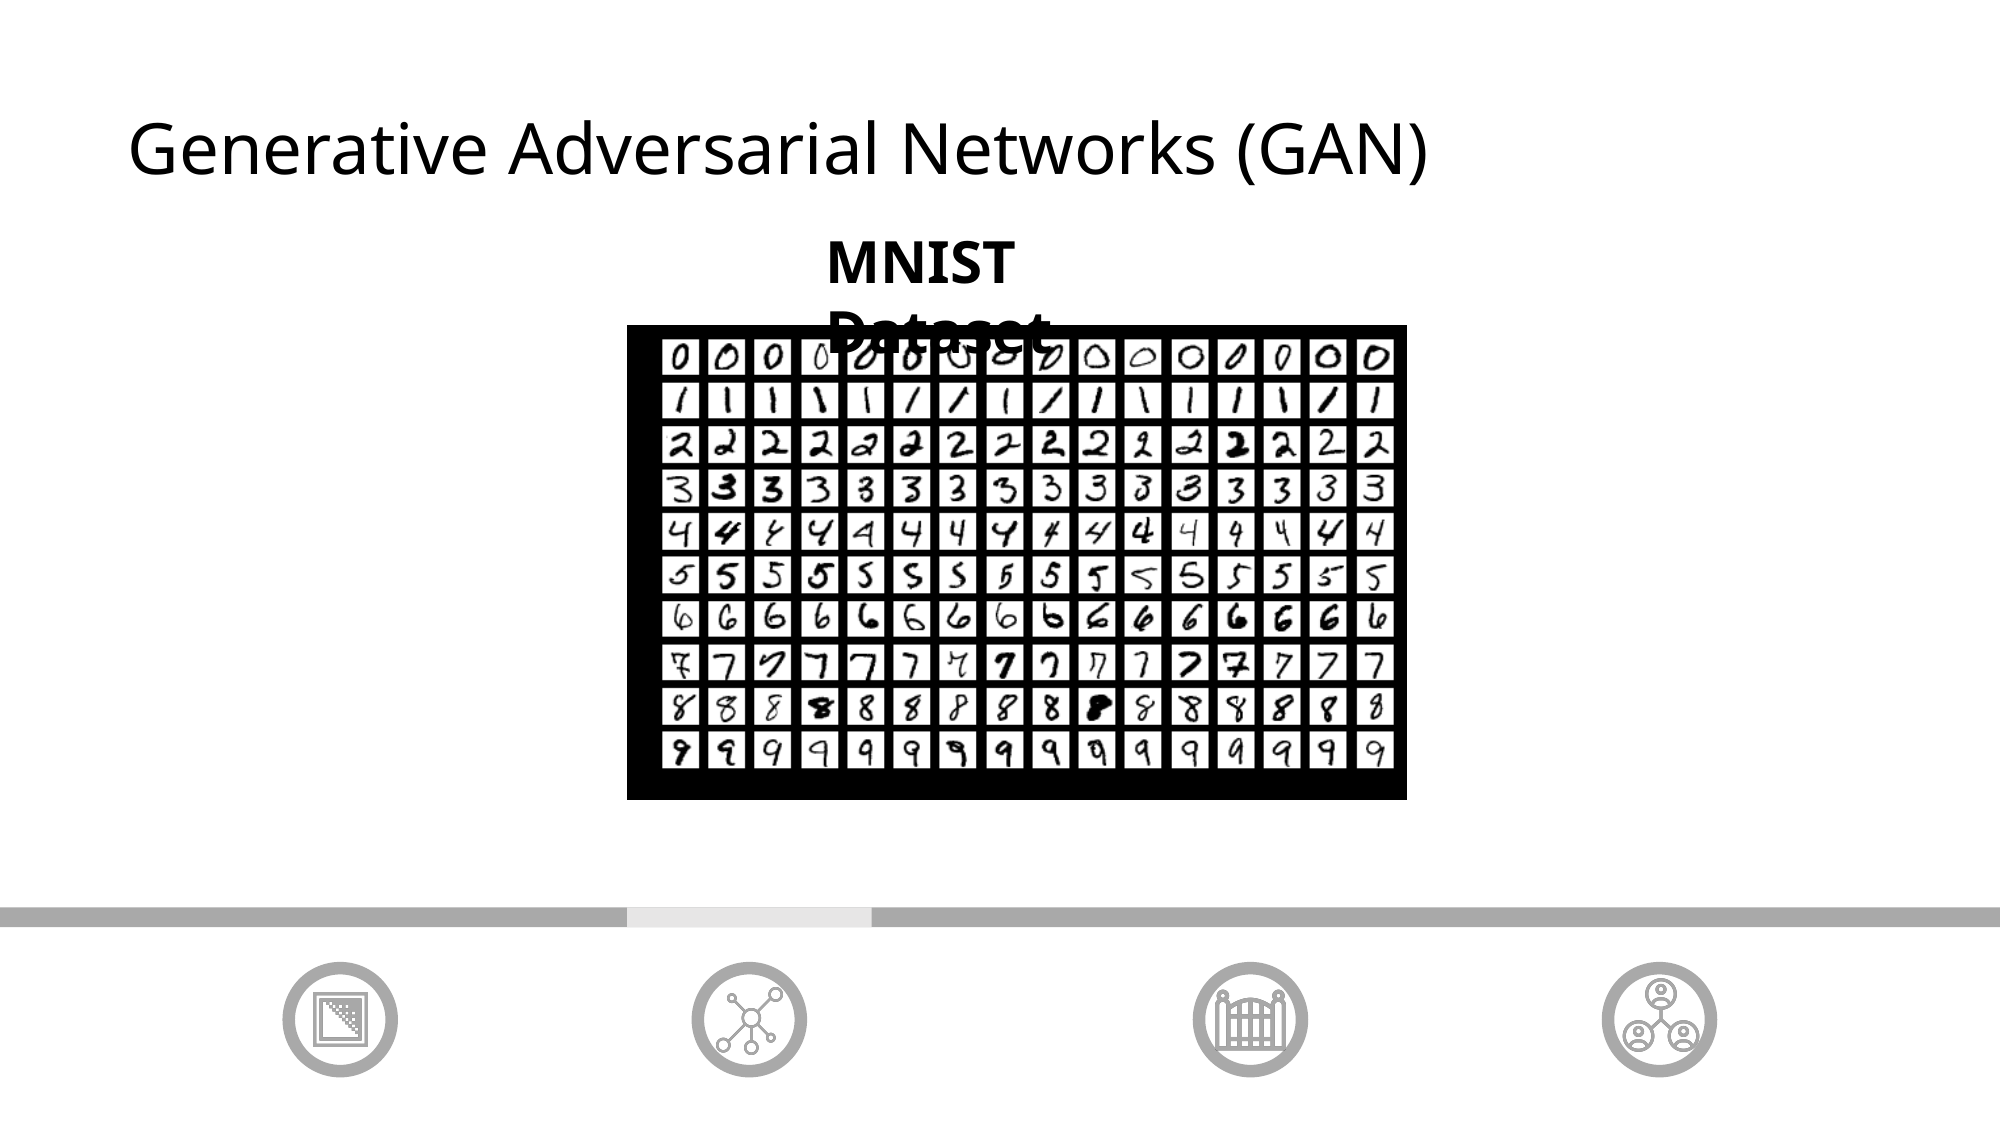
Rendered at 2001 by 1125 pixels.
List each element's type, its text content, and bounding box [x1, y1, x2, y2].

text_box [873, 906, 2000, 928]
text_box MNIST Dataset [810, 217, 1224, 325]
title Generative Adversarial Networks (GAN) [112, 78, 1518, 227]
picture [716, 987, 783, 1055]
text_box [626, 906, 873, 928]
picture [1621, 975, 1701, 1055]
picture [627, 325, 1407, 800]
text_box [1631, 967, 1688, 975]
text_box [696, 967, 802, 1073]
text_box [1197, 967, 1304, 1073]
text_box [1701, 987, 1713, 1052]
picture [1215, 985, 1286, 1055]
text_box [1606, 983, 1699, 1073]
text_box [0, 906, 626, 928]
text_box [287, 967, 393, 1073]
picture [313, 992, 368, 1047]
